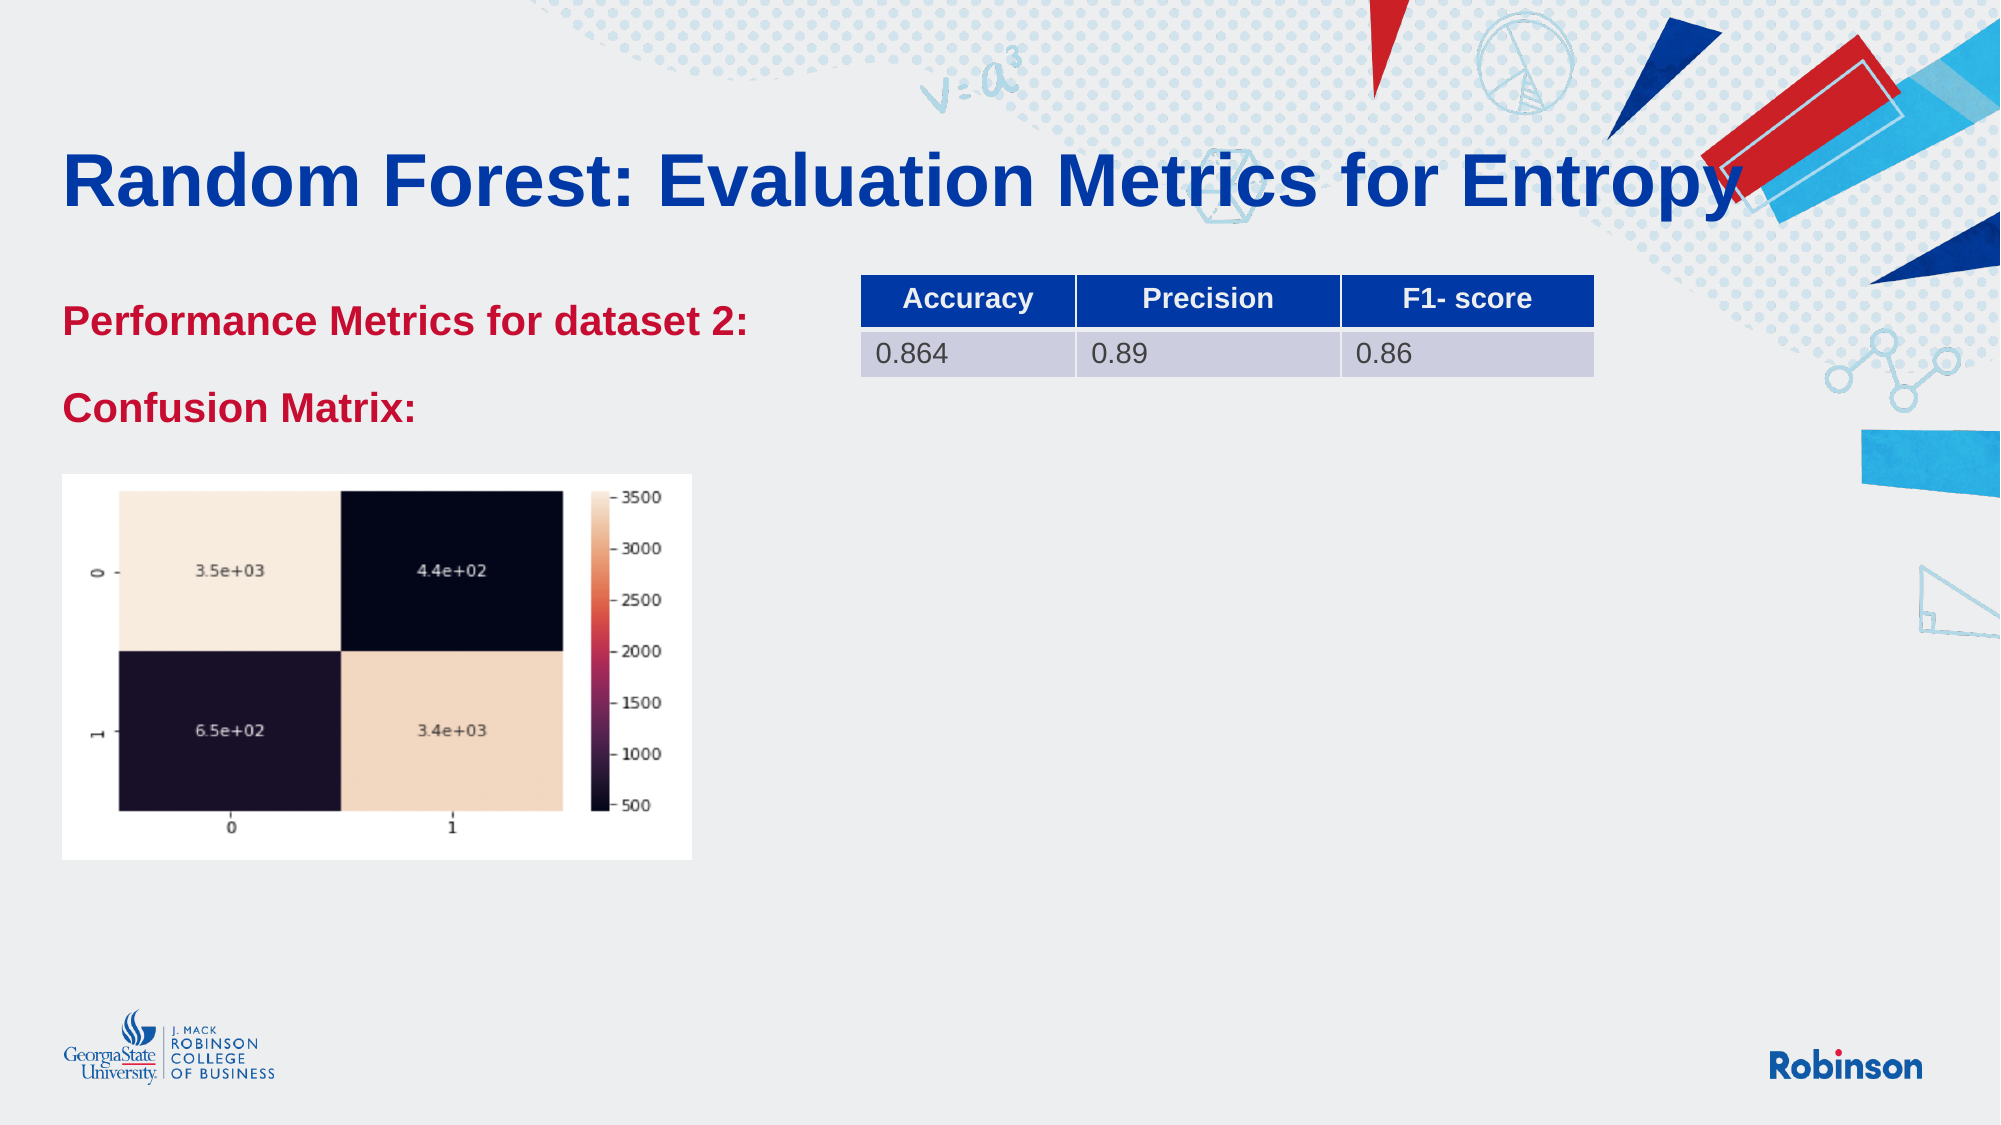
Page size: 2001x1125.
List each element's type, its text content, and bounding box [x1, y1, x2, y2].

table_cell 0.89 [1077, 332, 1340, 377]
picture [0, 0, 2000, 1125]
table_header Precision [1077, 275, 1340, 327]
table_cell 0.86 [1342, 332, 1594, 377]
table_cell 0.864 [861, 332, 1075, 377]
list Performance Metrics for dataset 2: Confusion Matrix: [62, 293, 1483, 978]
title Random Forest: Evaluation Metrics for Entropy [62, 141, 1938, 223]
table_header F1- score [1342, 275, 1594, 327]
table_header Accuracy [861, 275, 1075, 327]
